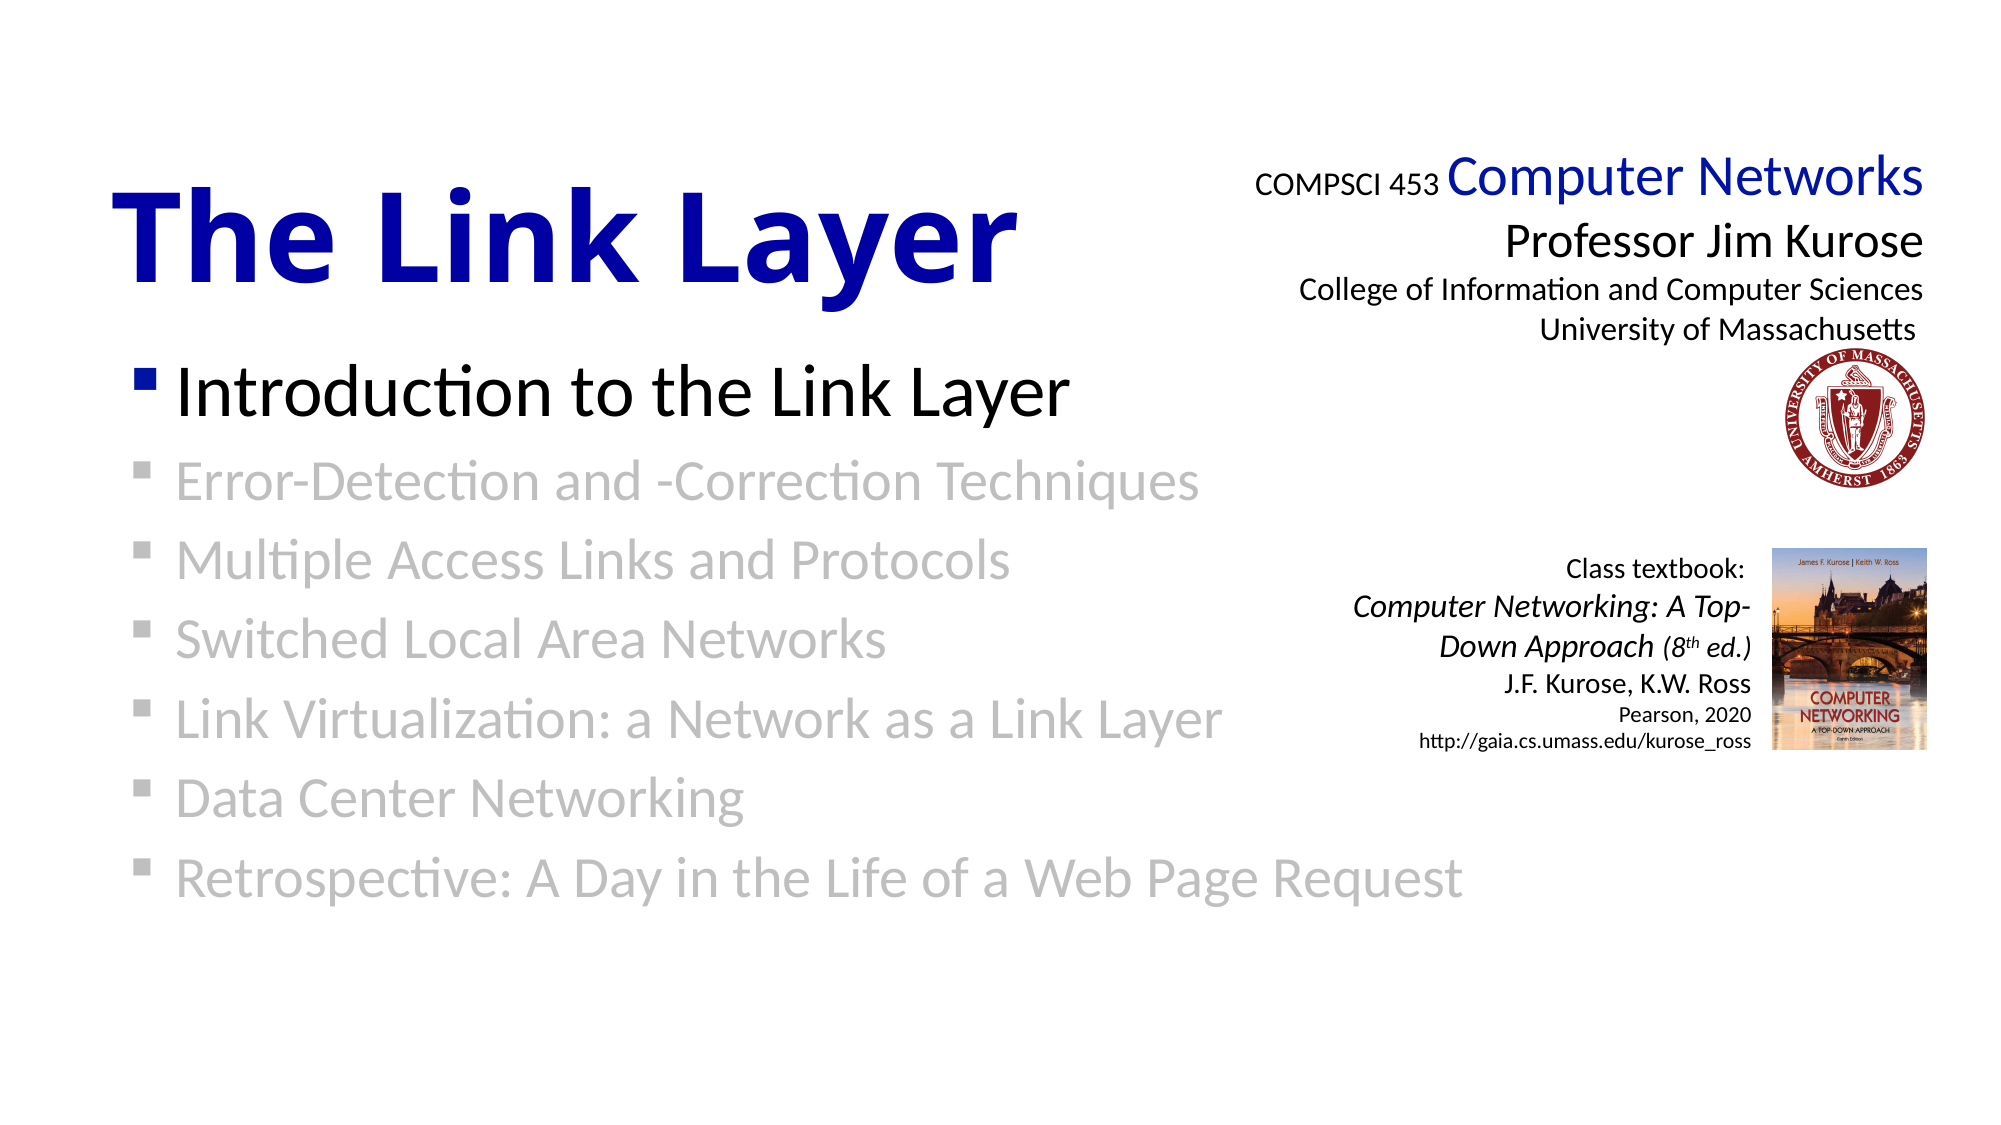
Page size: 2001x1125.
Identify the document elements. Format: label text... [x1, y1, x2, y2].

list Introduction to the Link Layer Error-Detection and -Correction Techniques Multiple Access Links and Protocols Switched Local Area Networks Link Virtualization: a Network as a Link Layer Data Center Networking Retrospective: A Day in the Life of a Web Page Request [94, 344, 1525, 1030]
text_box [1217, 129, 1940, 765]
title The Link Layer [95, 106, 1170, 344]
